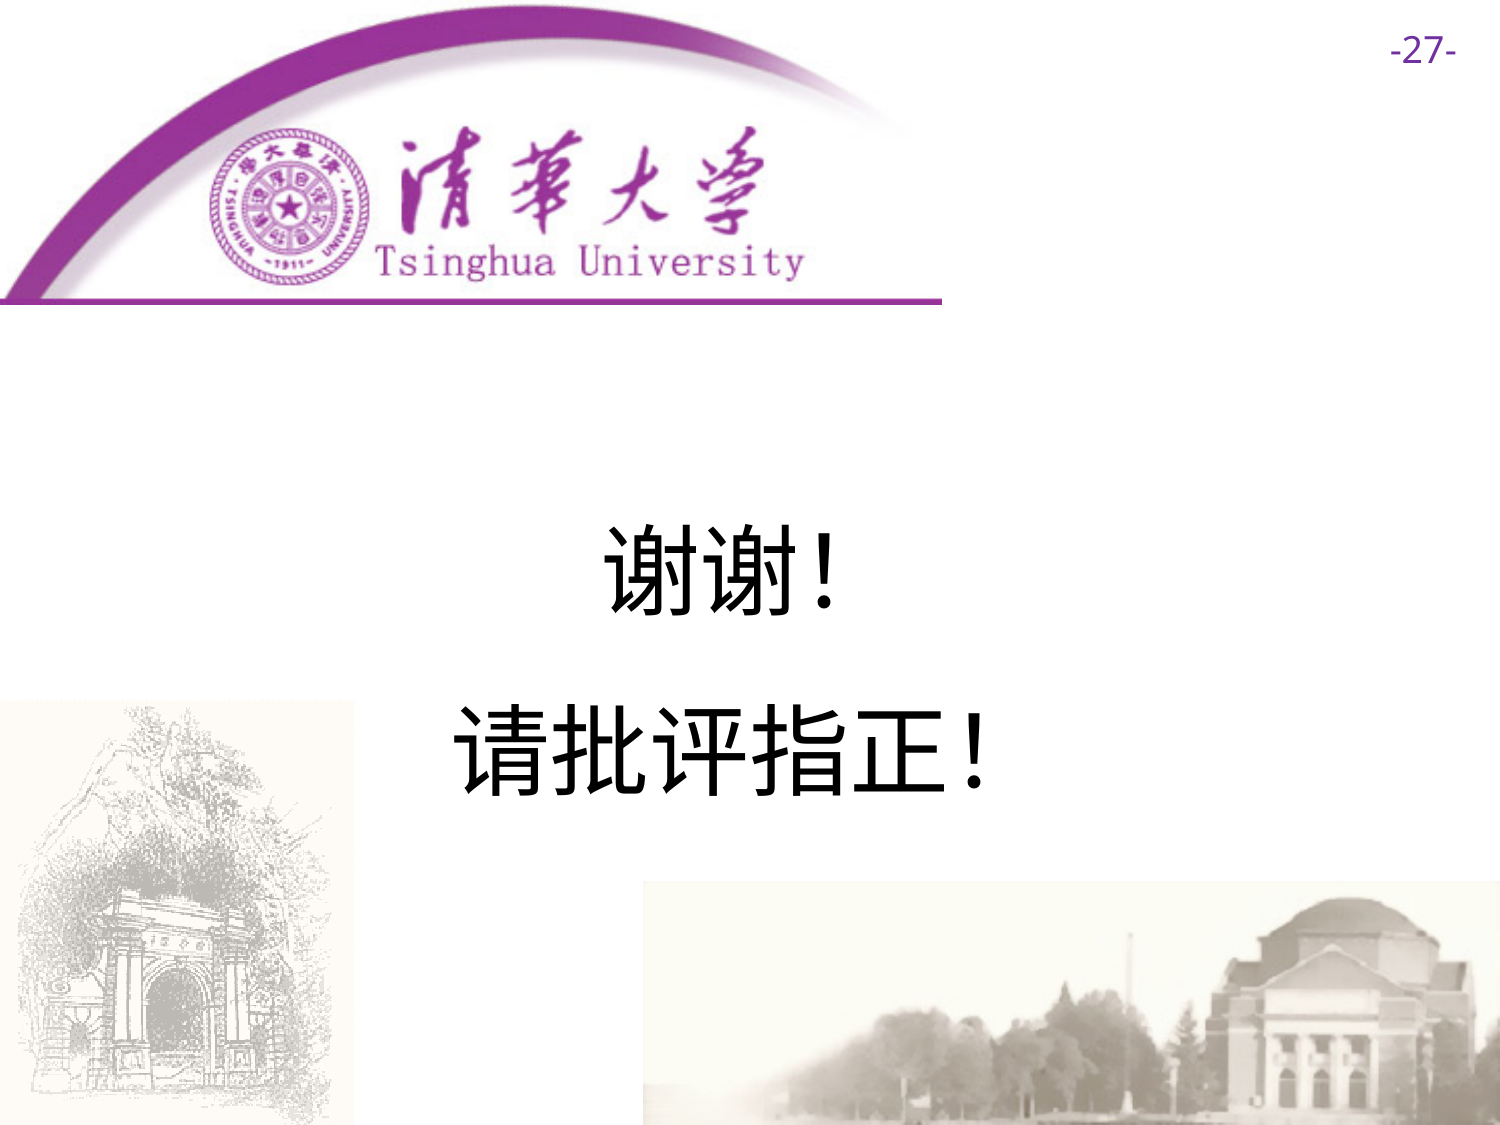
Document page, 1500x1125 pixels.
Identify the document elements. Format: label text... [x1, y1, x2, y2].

picture [643, 881, 1500, 1125]
title 谢谢！ 请批评指正！ [64, 455, 1436, 801]
picture [0, 699, 355, 1125]
picture [0, 0, 942, 305]
